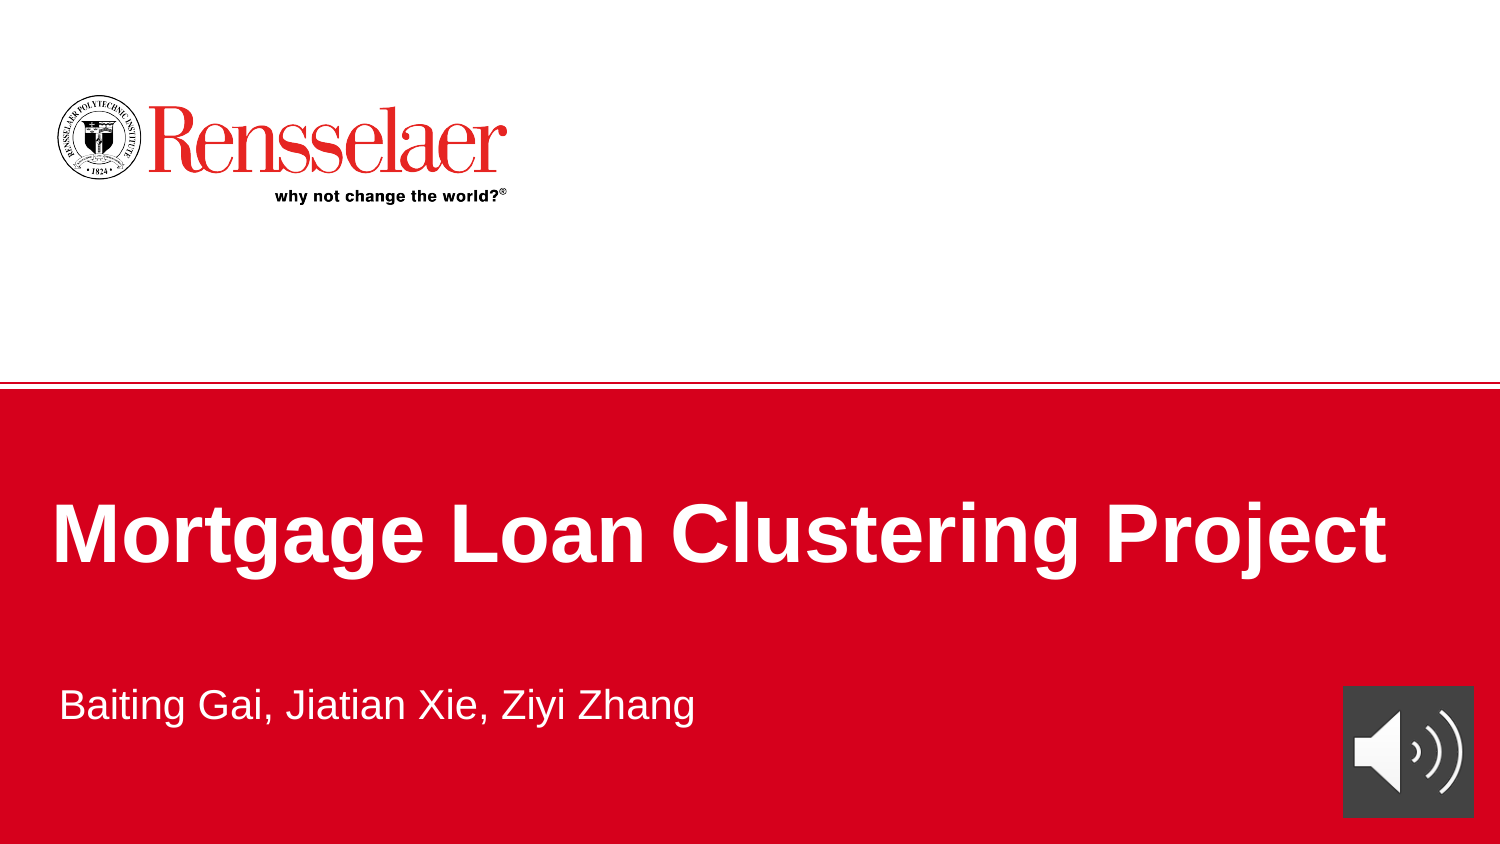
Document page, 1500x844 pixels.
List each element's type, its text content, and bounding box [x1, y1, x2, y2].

picture [57, 95, 507, 205]
title Mortgage Loan Clustering Project [36, 471, 1500, 561]
subtitle Baiting Gai, Jiatian Xie, Ziyi Zhang [43, 670, 1408, 745]
picture [1341, 685, 1476, 819]
